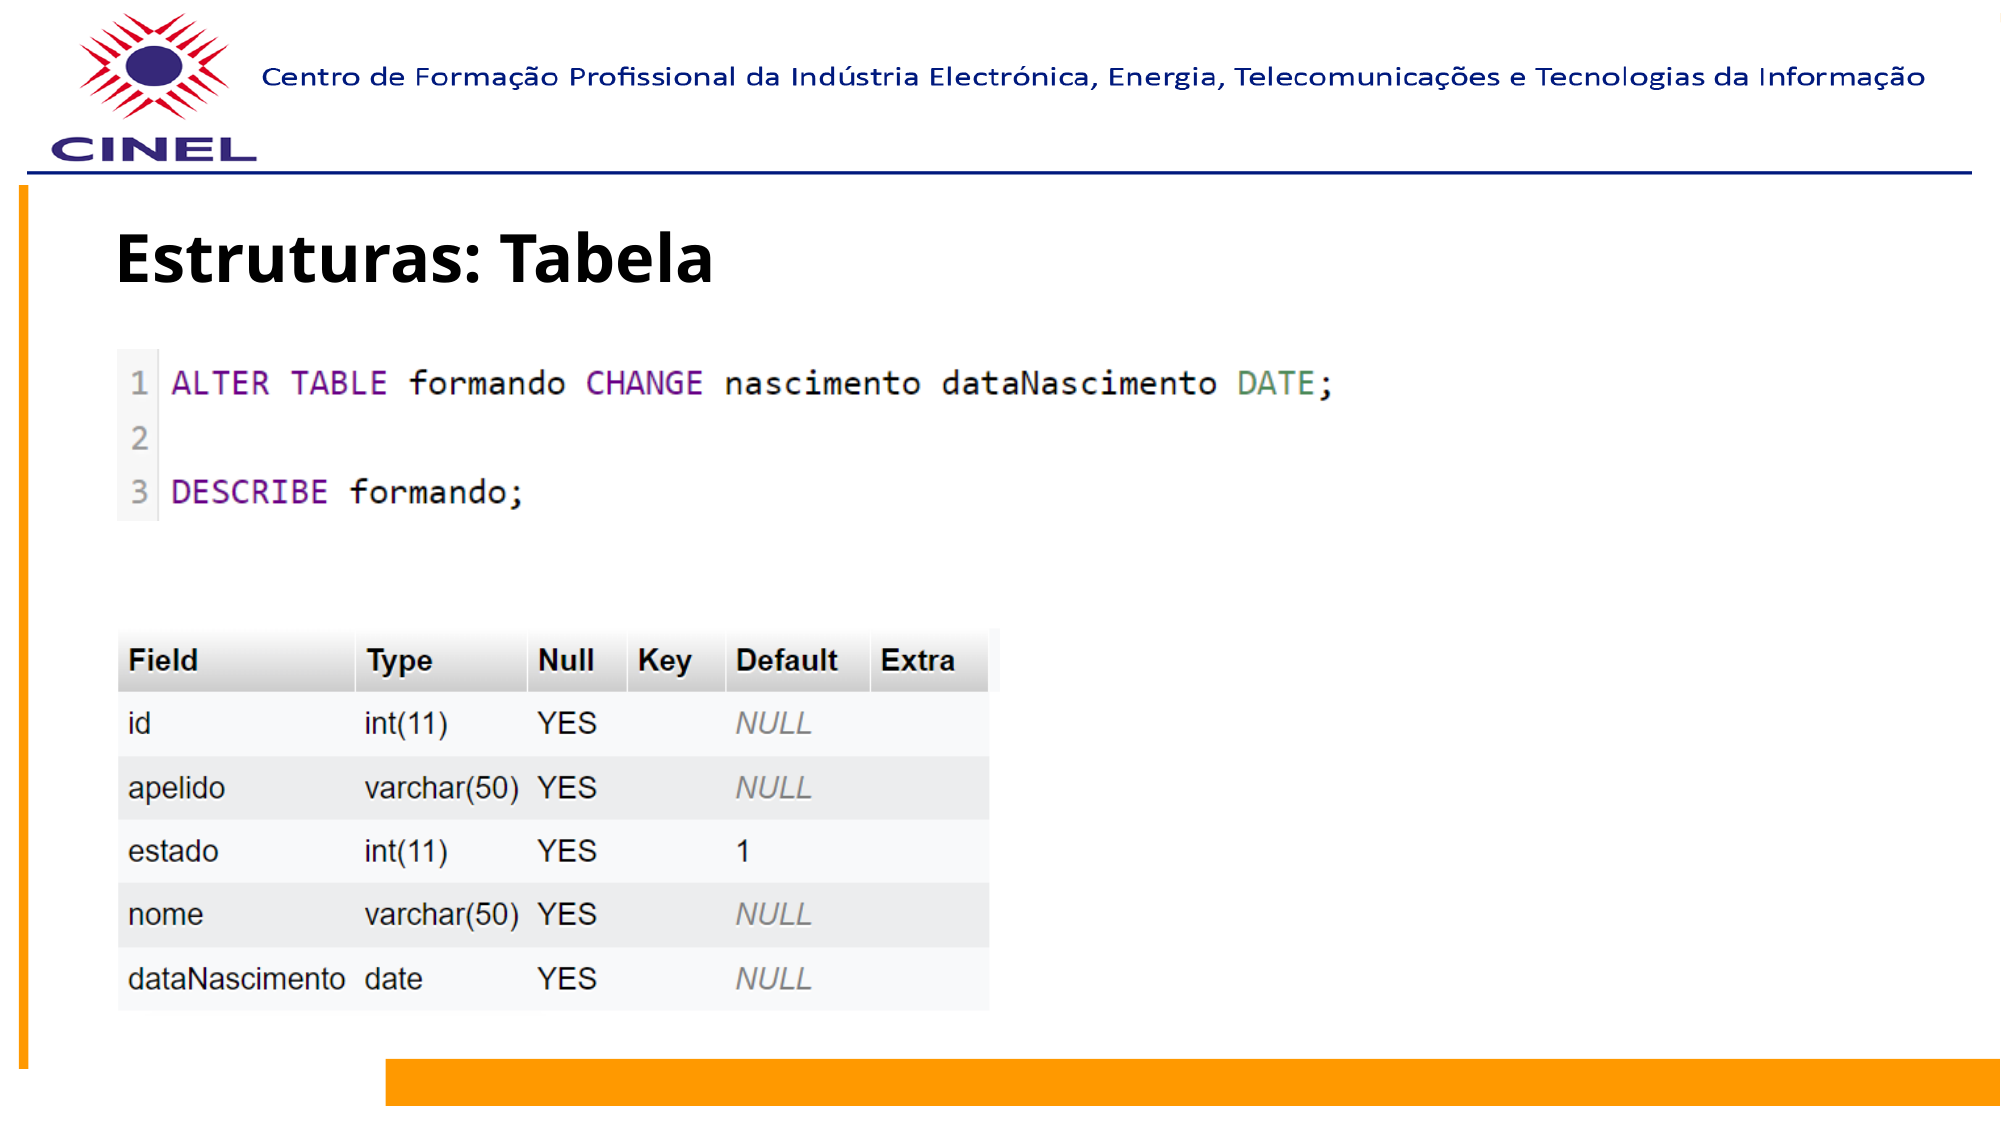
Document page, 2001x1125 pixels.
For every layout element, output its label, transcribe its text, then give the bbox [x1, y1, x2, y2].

title Estruturas: Tabela [99, 162, 1900, 350]
picture [116, 626, 1001, 1017]
picture [7, 8, 2000, 185]
picture [116, 349, 1349, 521]
